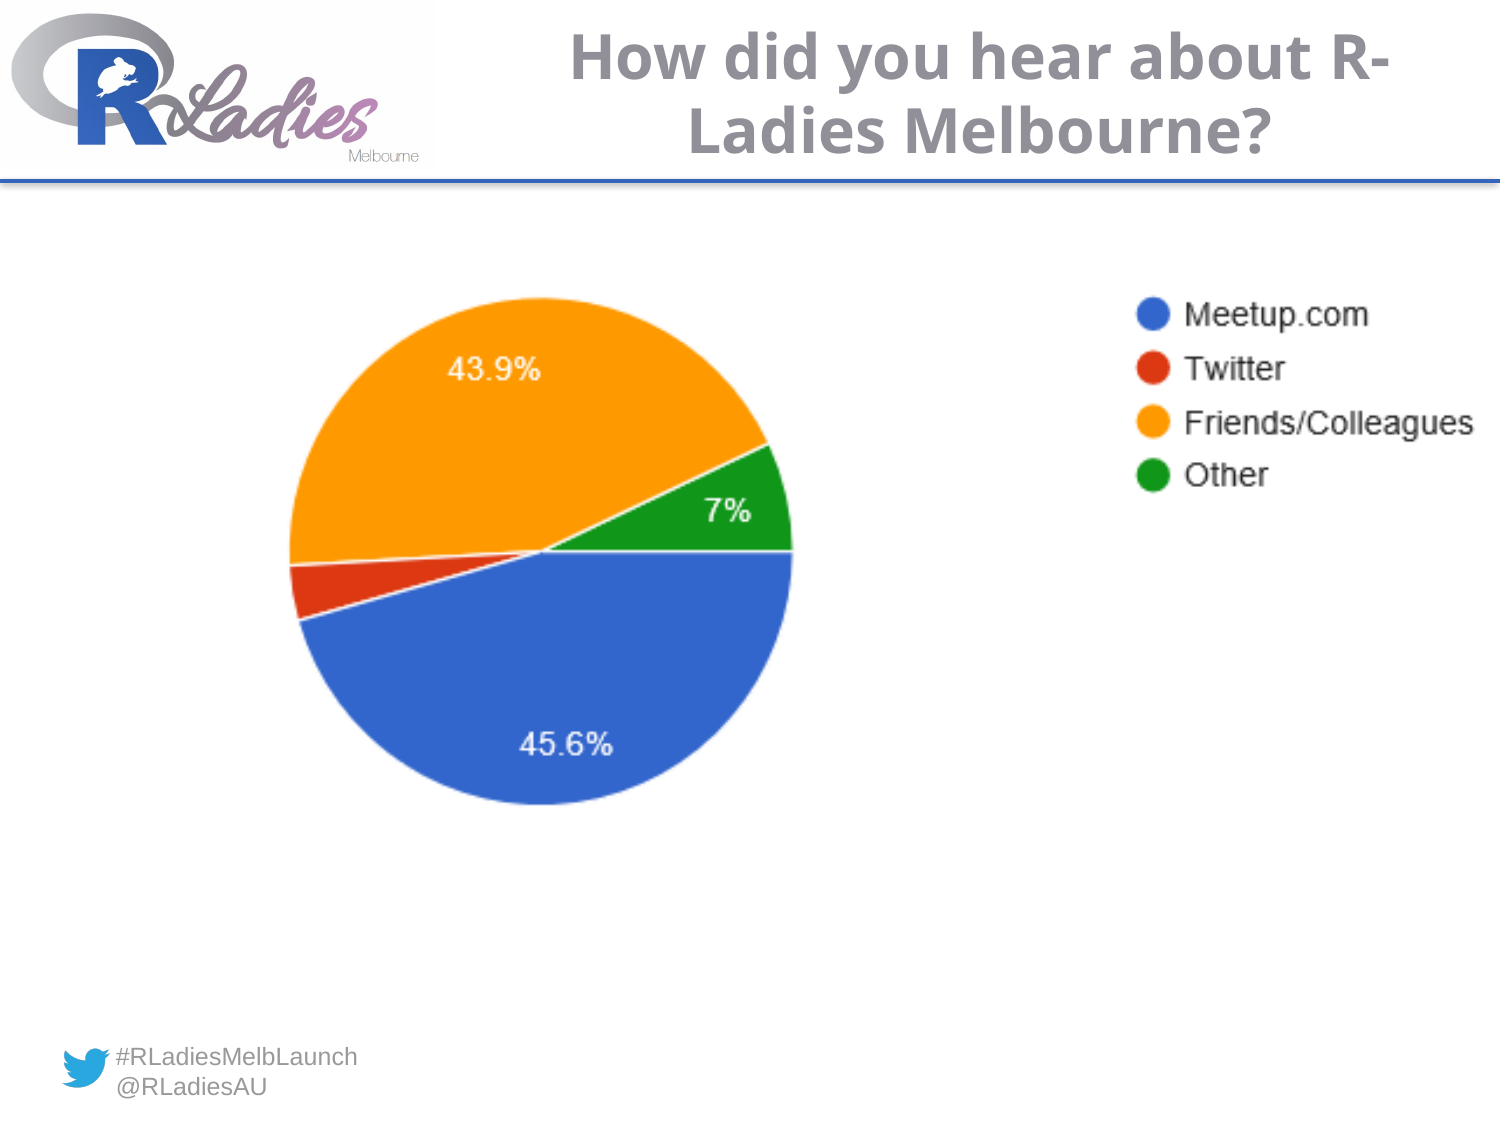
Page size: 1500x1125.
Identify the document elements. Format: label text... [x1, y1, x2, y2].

picture [239, 243, 1500, 856]
picture [2, 2, 435, 169]
picture [58, 1040, 114, 1096]
title How did you hear about R-Ladies Melbourne? [459, 5, 1500, 213]
